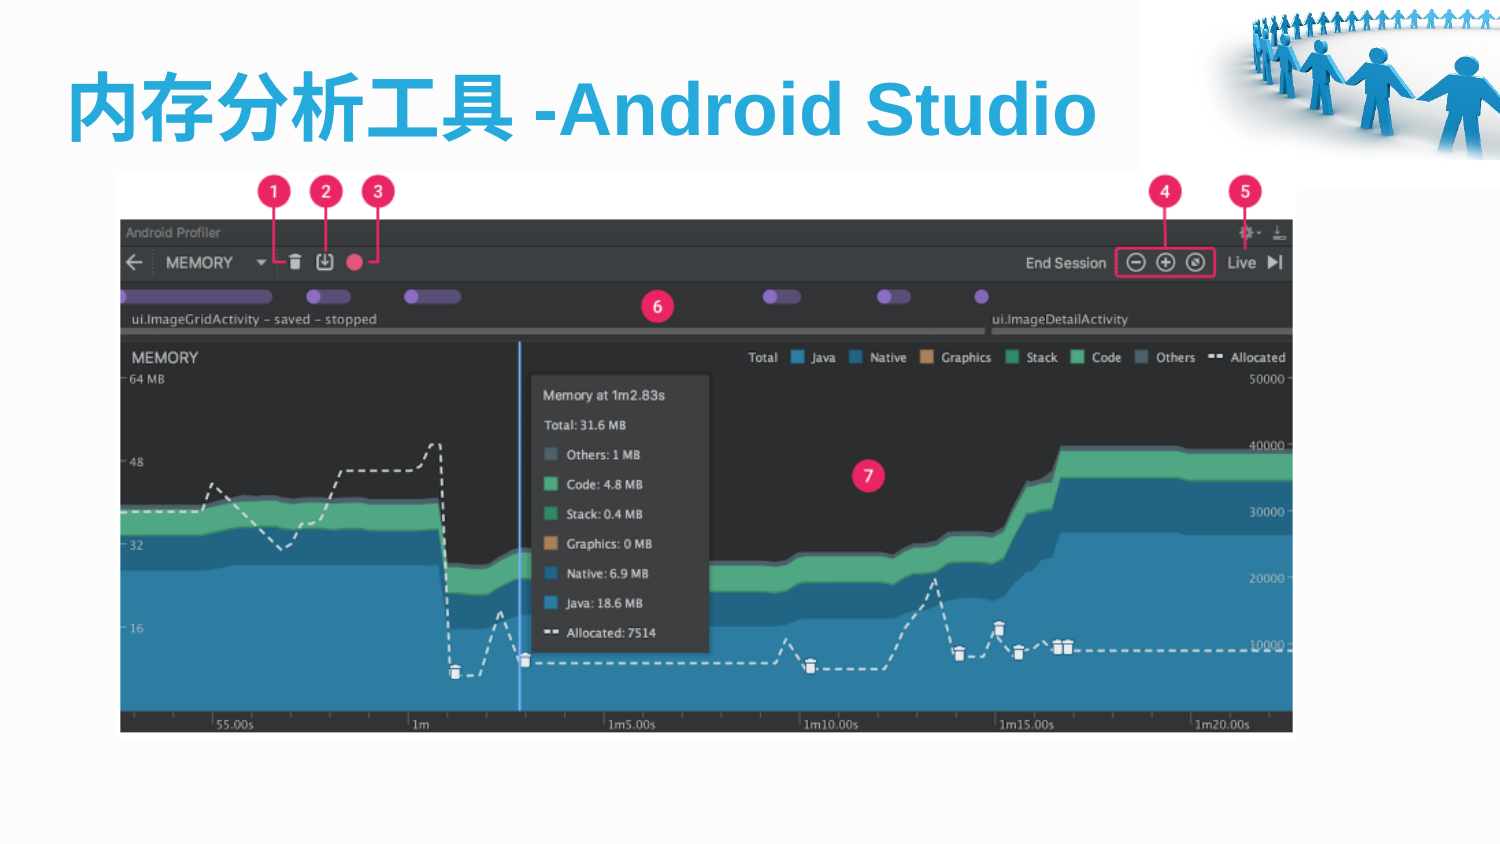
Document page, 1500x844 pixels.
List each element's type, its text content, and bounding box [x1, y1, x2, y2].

text_box 内存分析工具-Android Studio [50, 35, 1192, 158]
picture [114, 0, 1500, 738]
